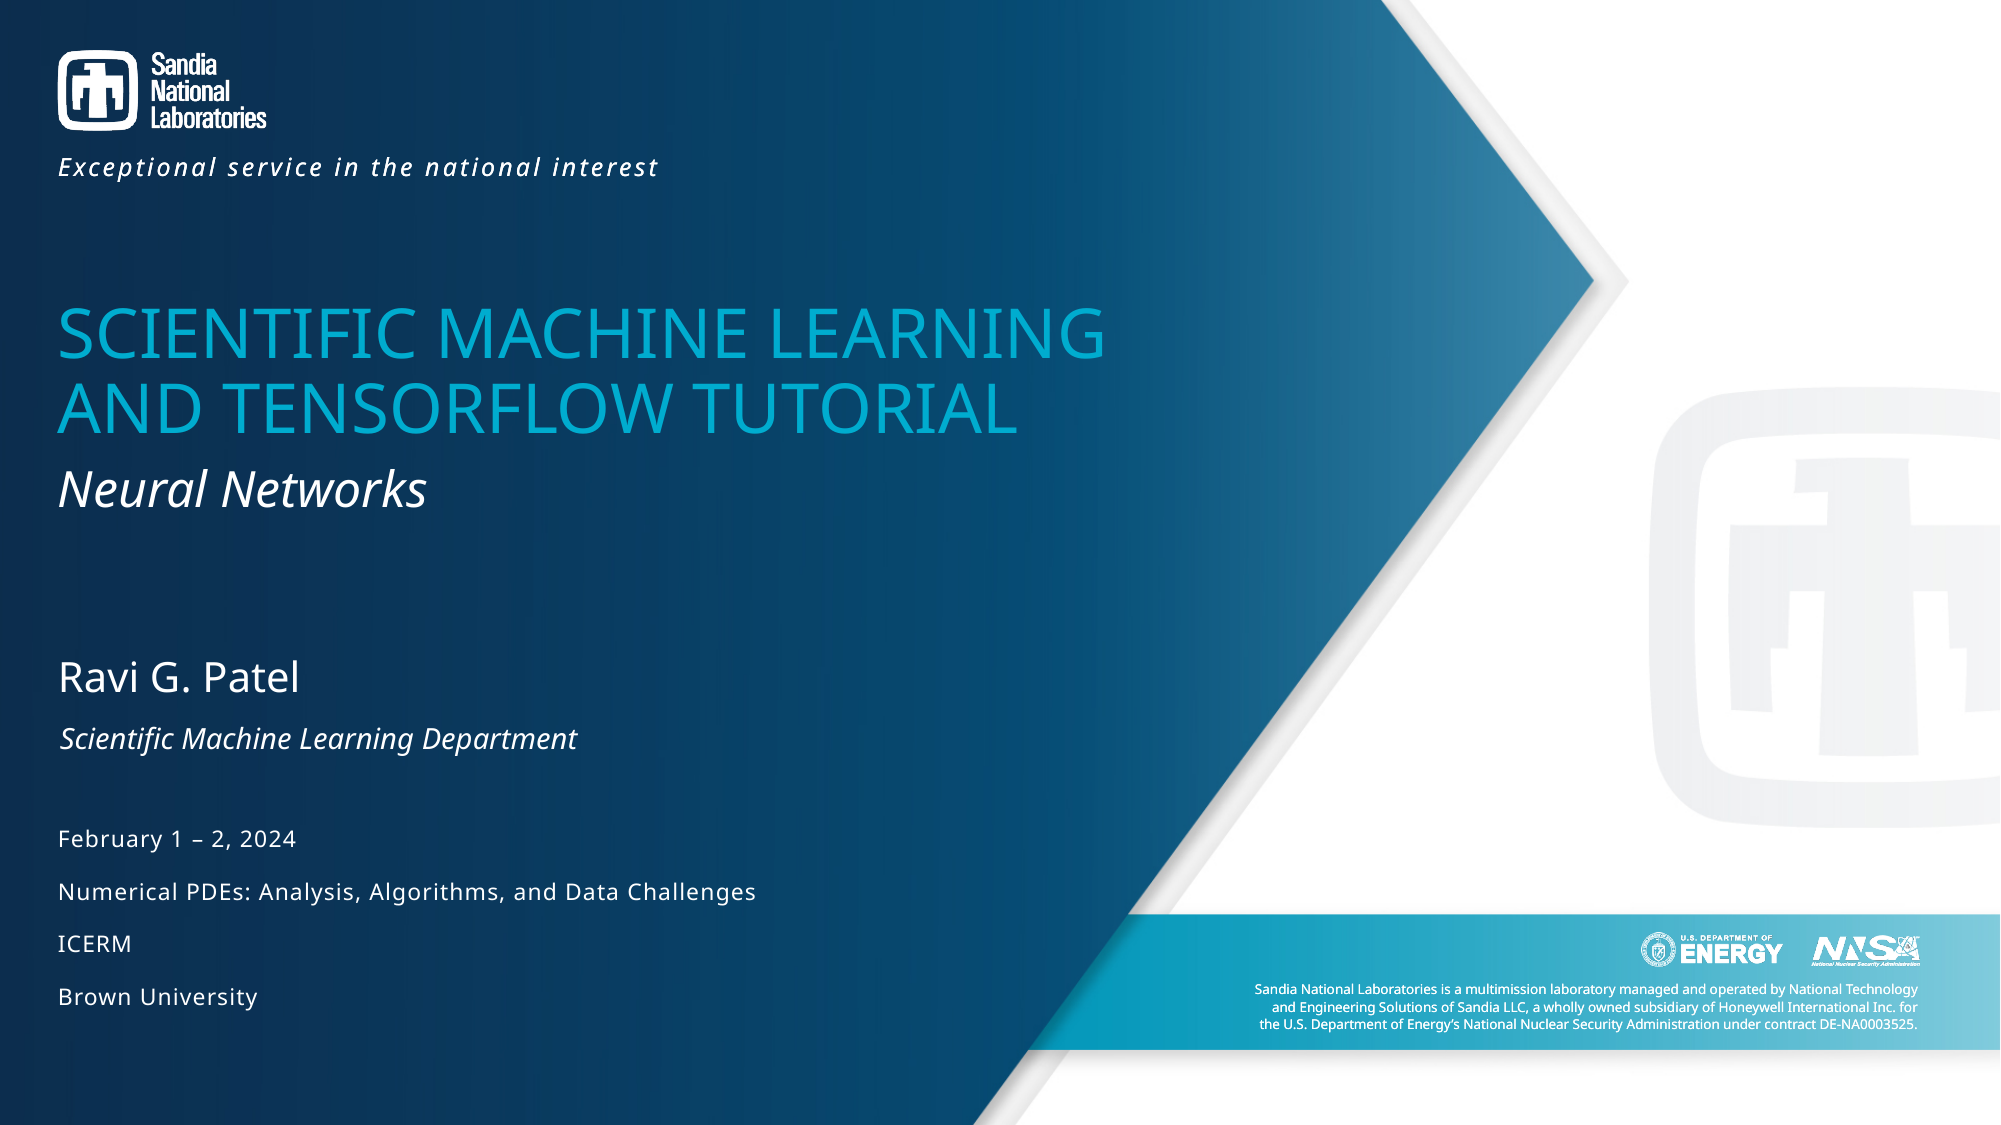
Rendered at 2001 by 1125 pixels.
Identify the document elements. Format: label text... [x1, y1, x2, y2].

list February 1 – 2, 2024 Numerical PDEs: Analysis, Algorithms, and Data Challenges ICERM Brown University [57, 802, 789, 1032]
list Neural Networks [57, 457, 1045, 548]
title Scientific Machine Learning and Tensorflow tutorial [57, 295, 1121, 448]
subtitle Ravi G. Patel [57, 609, 923, 701]
list Scientific Machine Learning Department [57, 720, 849, 794]
picture [0, 0, 2001, 1125]
